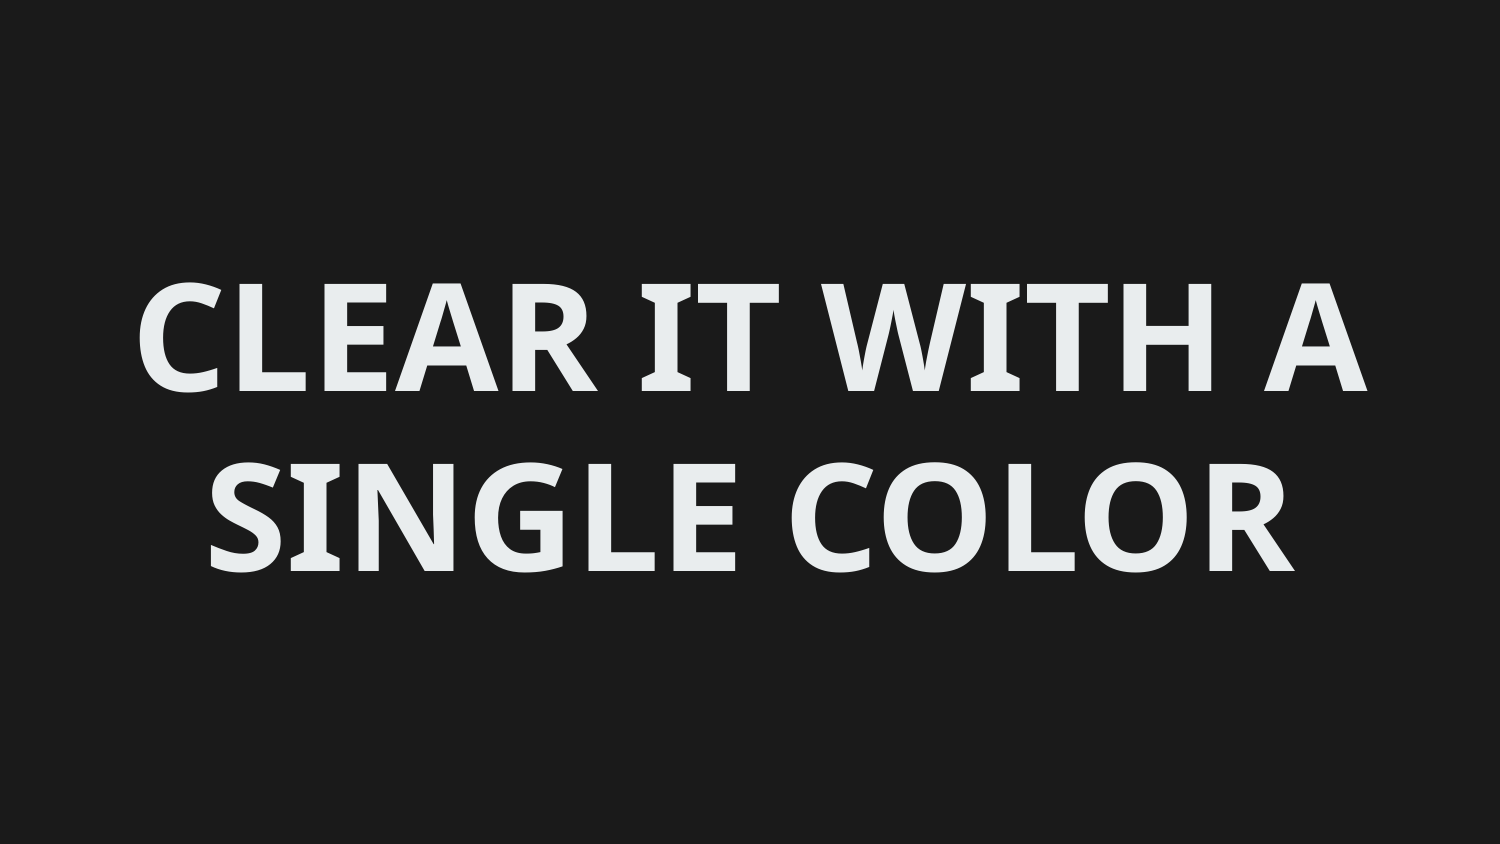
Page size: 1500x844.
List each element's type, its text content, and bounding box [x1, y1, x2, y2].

text_box CLEAR IT WITH A SINGLE COLOR [106, 208, 1393, 635]
